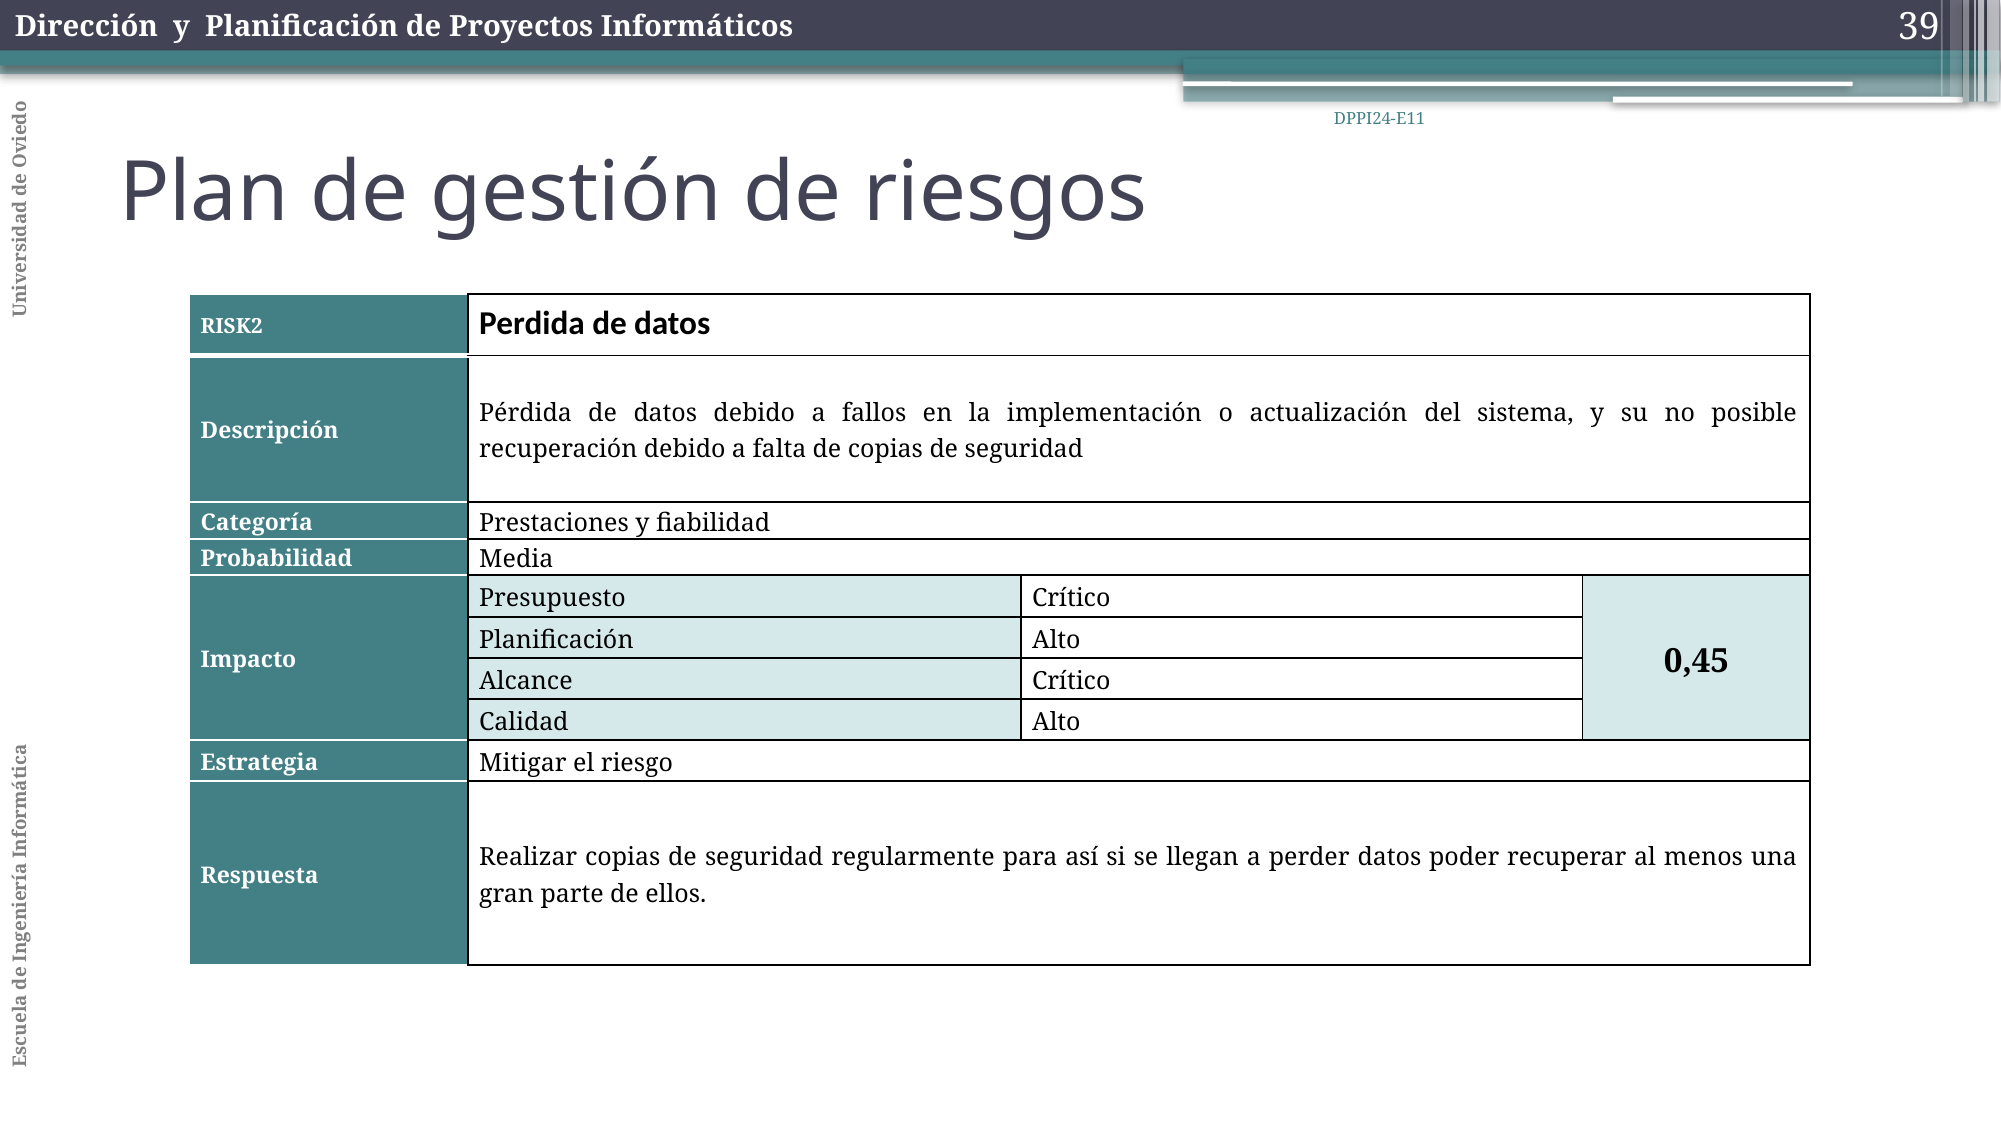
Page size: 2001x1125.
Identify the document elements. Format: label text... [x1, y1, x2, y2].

table_cell Planificación [469, 618, 1020, 657]
table_cell Impacto [190, 576, 467, 739]
table_cell Probabilidad [190, 540, 467, 574]
table_cell Crítico [1022, 576, 1582, 616]
table_header RISK2 [190, 295, 467, 353]
table_cell Crítico [1022, 659, 1582, 698]
table_cell Pérdida de datos debido a fallos en la implementación o actualización del sistema, y su no posible recuperación debido a falta de copias de seguridad [469, 356, 1809, 501]
table_cell Categoría [190, 503, 467, 538]
table_cell Realizar copias de seguridad regularmente para así si se llegan a perder datos poder recuperar al menos una gran parte de ellos. [469, 782, 1809, 964]
table_cell Alcance [469, 659, 1020, 698]
table_cell Media [469, 540, 1809, 574]
slide_number 39 [1788, 0, 1955, 61]
table_cell Alto [1022, 700, 1582, 739]
table_cell Mitigar el riesgo [469, 741, 1809, 780]
text_box Plan de gestión de riesgos [104, 100, 1905, 276]
table_cell Prestaciones y fiabilidad [469, 503, 1809, 538]
table_cell Descripción [190, 358, 467, 501]
table_cell Calidad [469, 700, 1020, 739]
table_cell Respuesta [190, 782, 467, 964]
table_cell Estrategia [190, 741, 467, 780]
table_cell Alto [1022, 618, 1582, 657]
table_cell 0,45 [1583, 576, 1809, 739]
table_header Perdida de datos [469, 295, 1809, 355]
table_cell Presupuesto [469, 576, 1020, 616]
